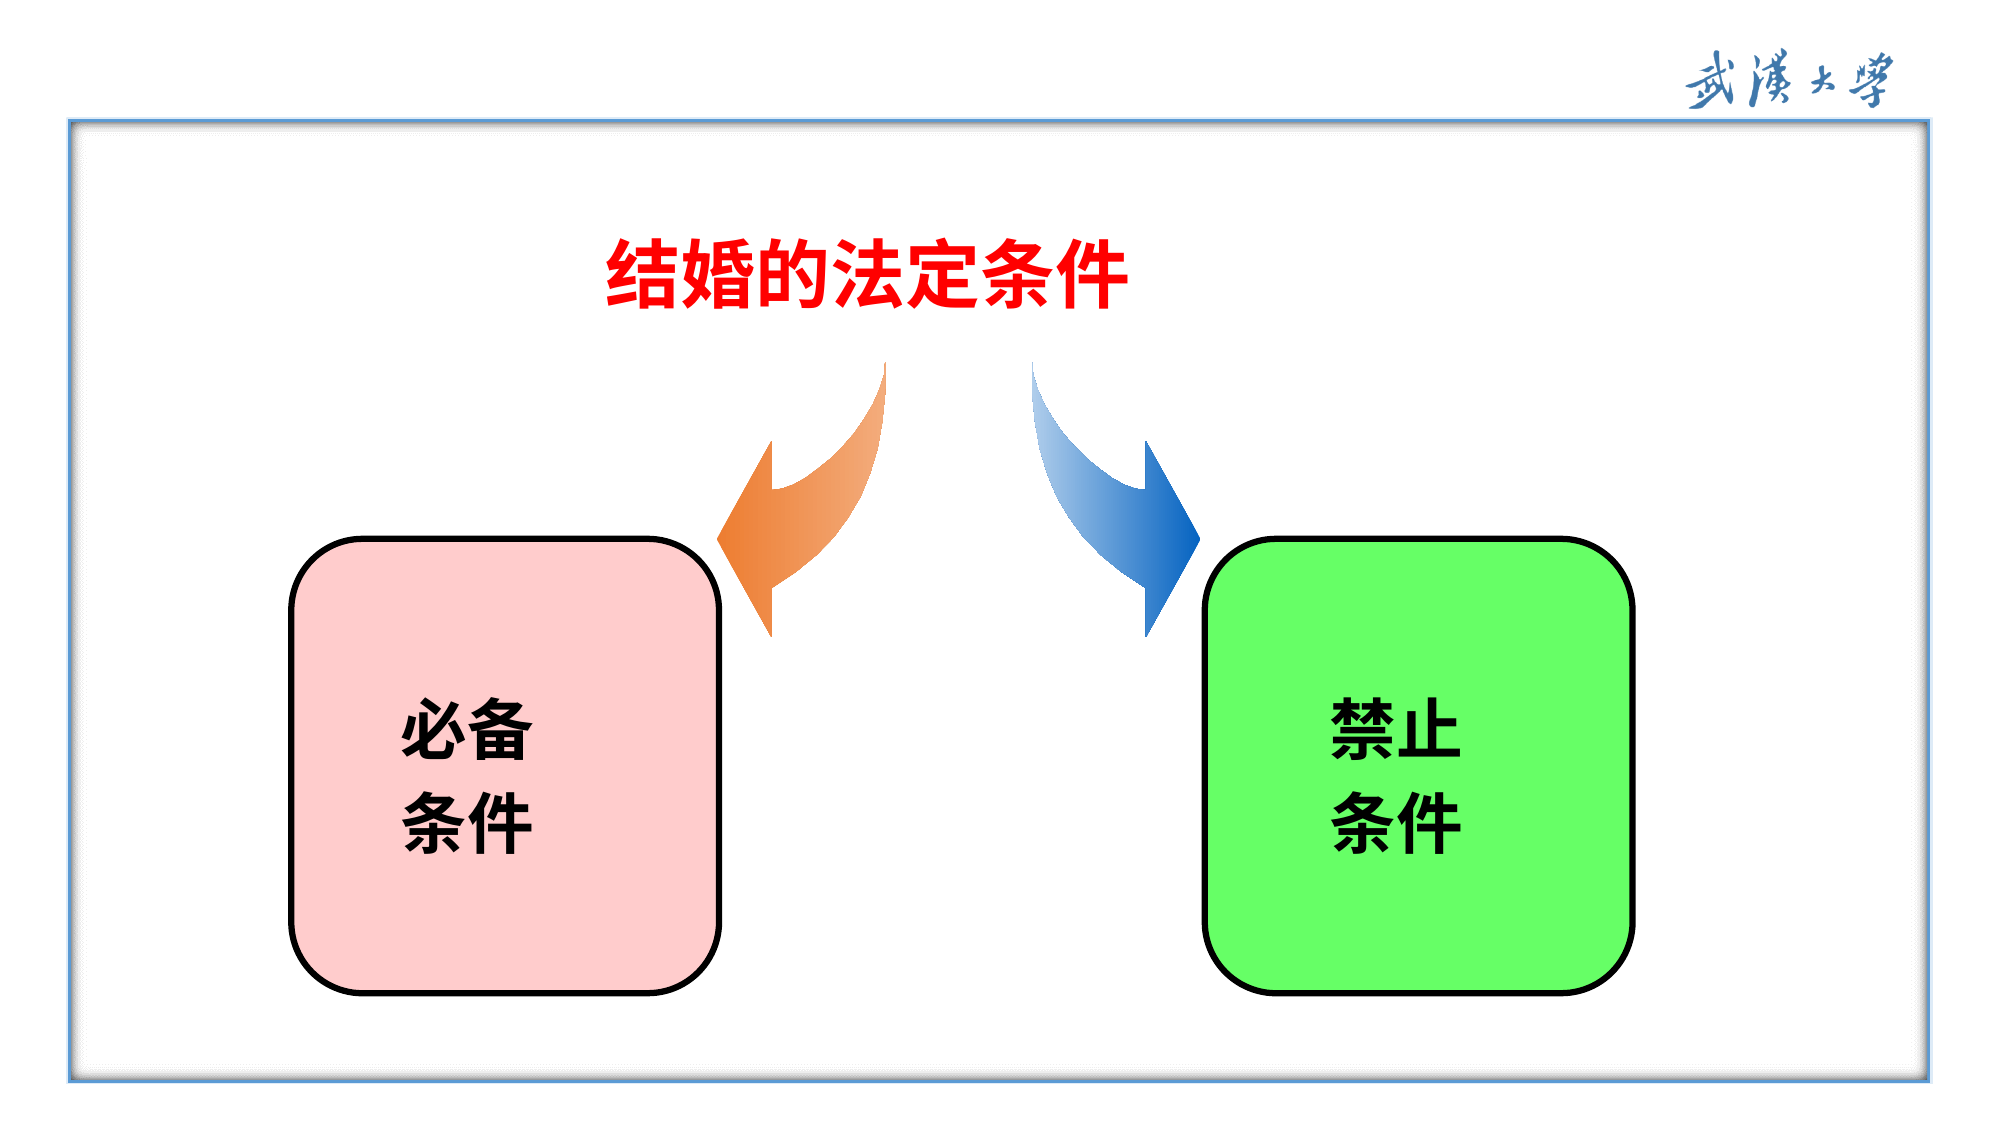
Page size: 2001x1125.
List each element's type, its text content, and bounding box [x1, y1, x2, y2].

text_box [1126, 444, 1396, 745]
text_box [1204, 538, 1633, 994]
text_box 结婚的法定条件 [590, 219, 1347, 350]
text_box [717, 361, 886, 638]
picture [66, 117, 1933, 1084]
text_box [291, 538, 720, 994]
text_box [1031, 361, 1201, 638]
